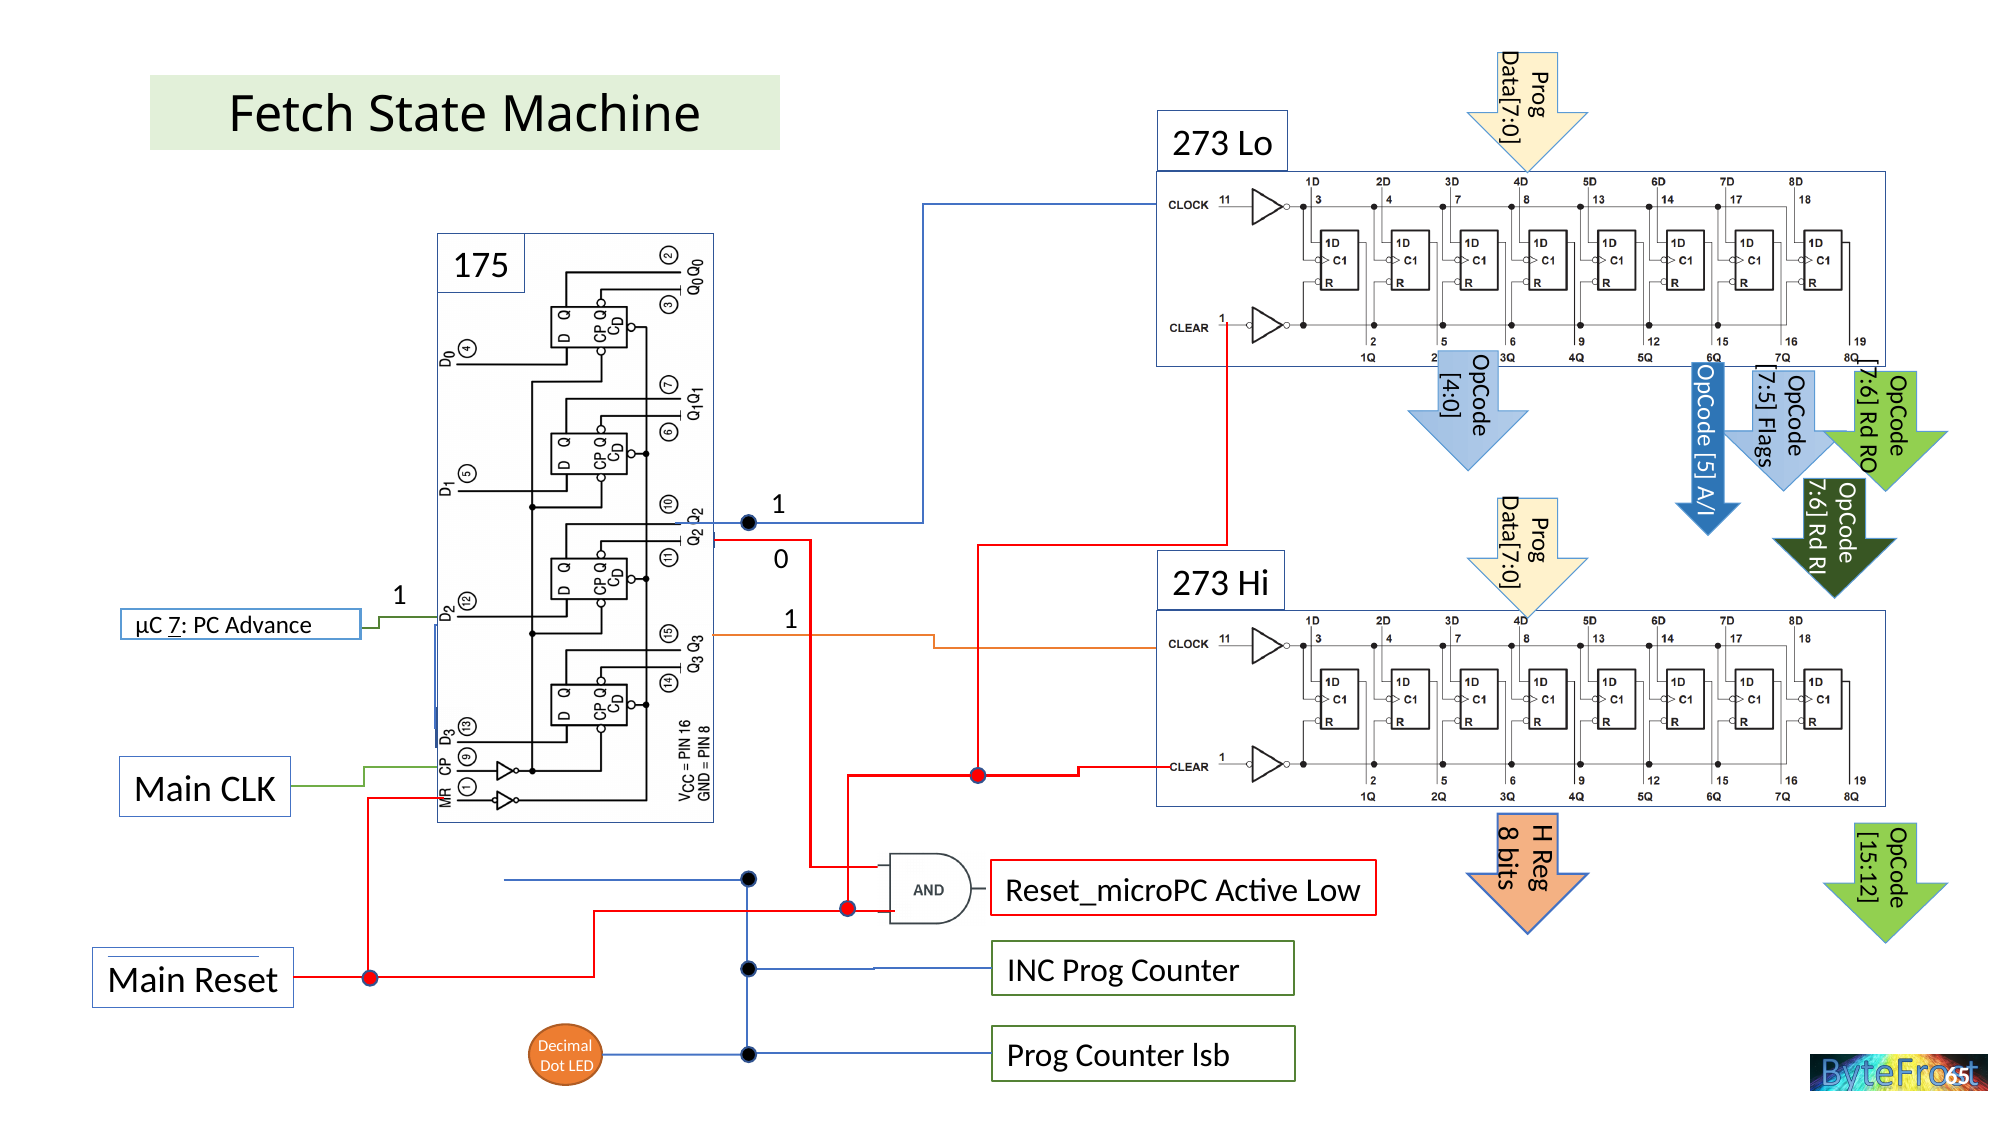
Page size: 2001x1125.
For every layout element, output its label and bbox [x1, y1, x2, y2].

picture [877, 851, 986, 927]
text_box [119, 756, 291, 817]
picture [1810, 1054, 1988, 1091]
title [150, 75, 780, 150]
text_box [1822, 822, 1949, 944]
text_box [91, 52, 1949, 1086]
text_box [1465, 812, 1591, 936]
text_box [1535, 1044, 1986, 1105]
